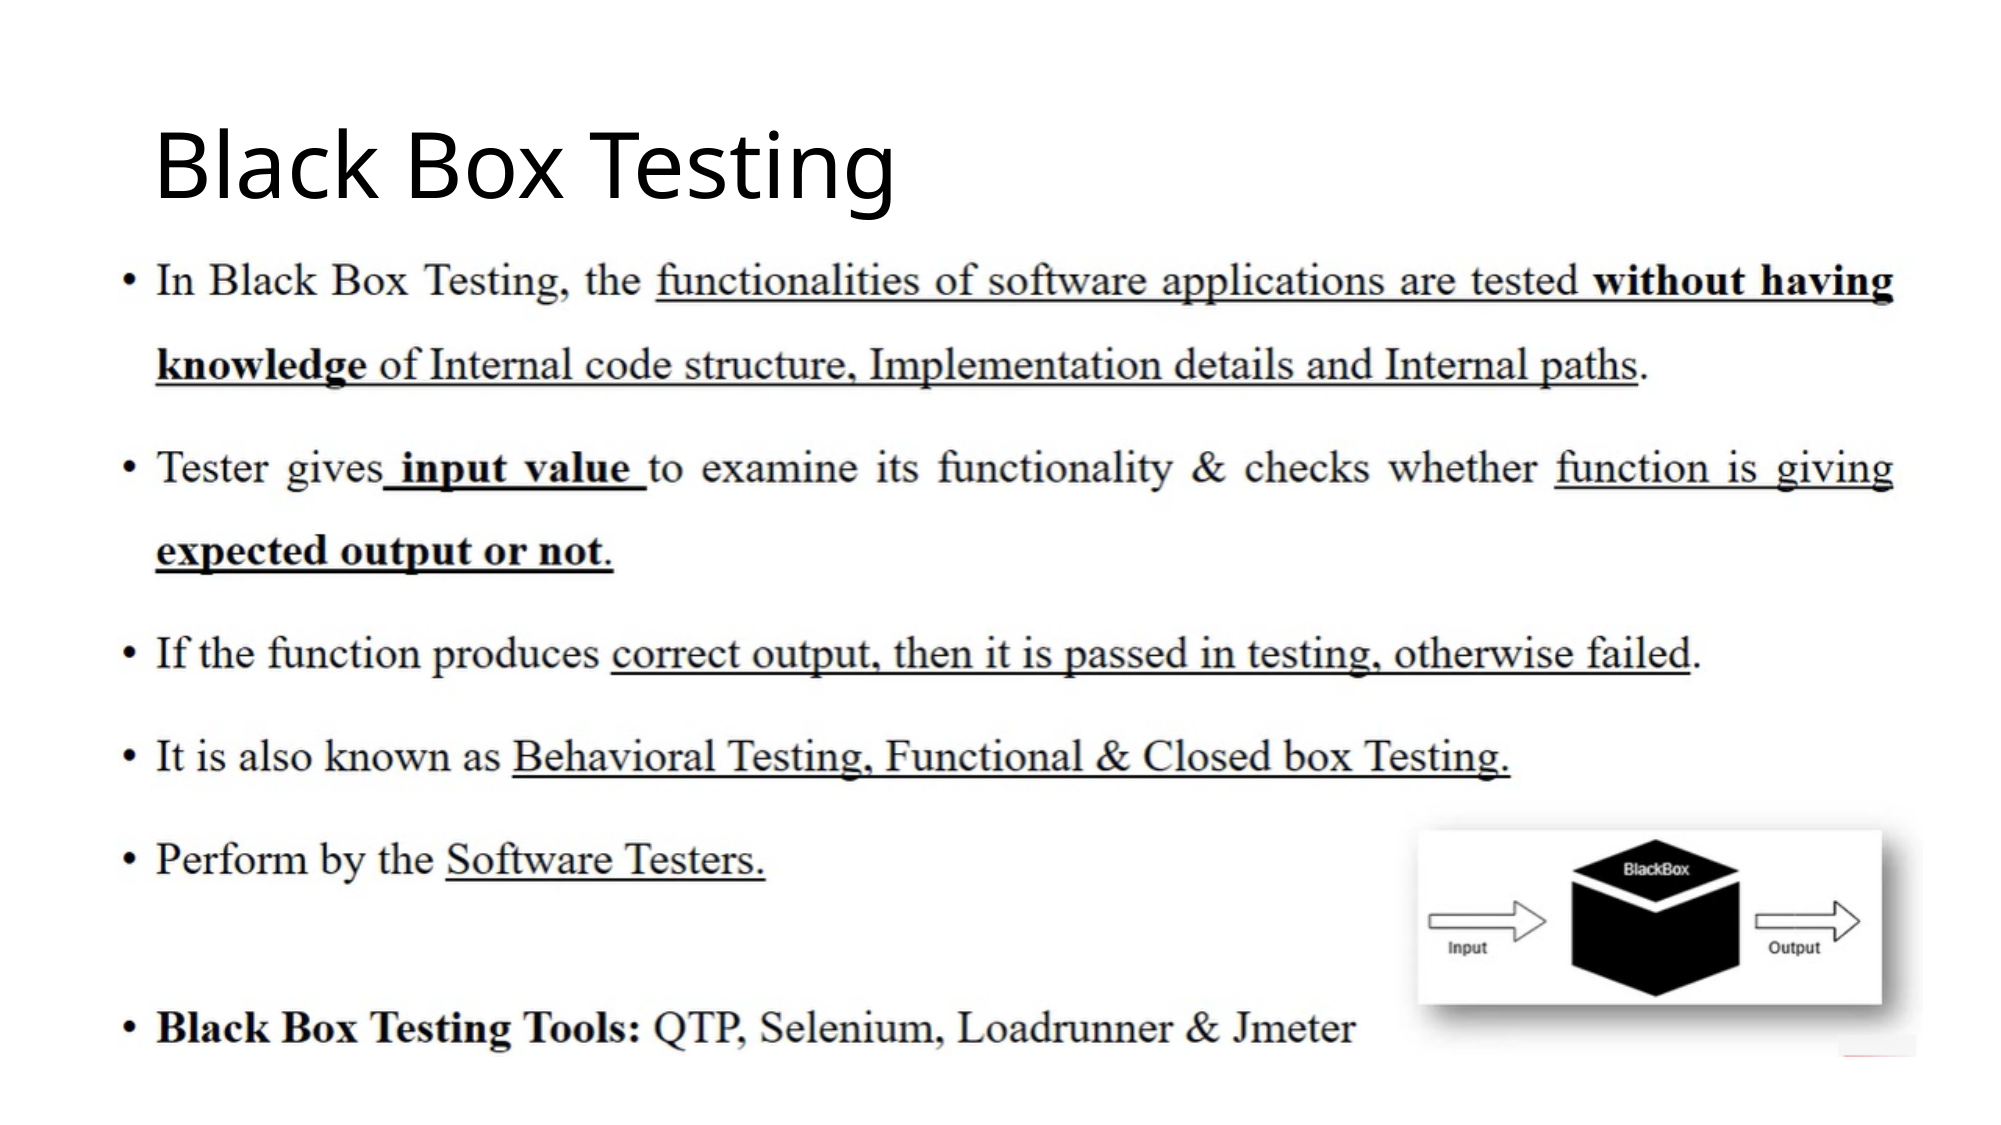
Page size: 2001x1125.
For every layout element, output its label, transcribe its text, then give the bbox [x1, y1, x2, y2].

title Black Box Testing [137, 59, 1863, 256]
picture [116, 256, 1923, 1057]
